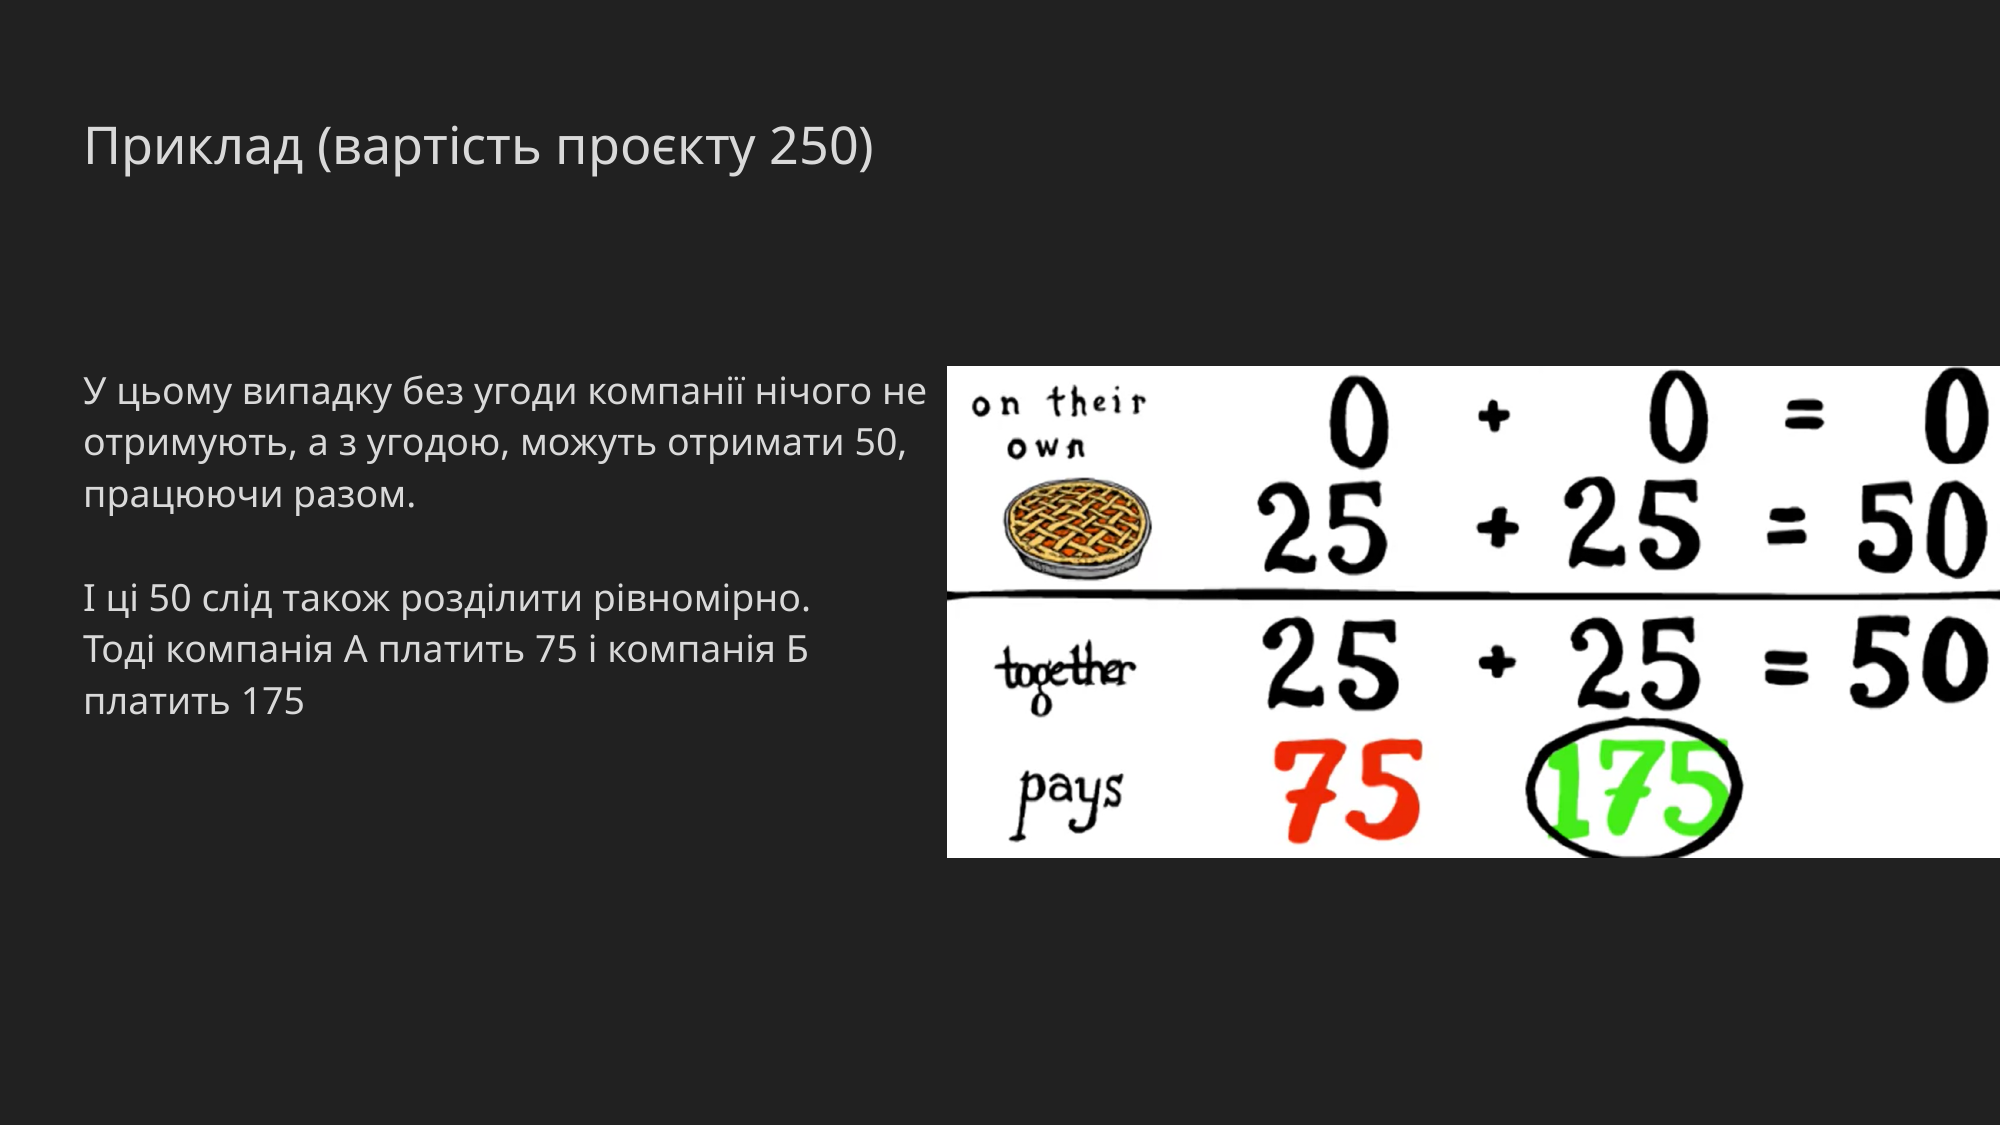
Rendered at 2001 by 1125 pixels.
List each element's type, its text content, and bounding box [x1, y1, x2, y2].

list У цьому випадку без угоди компанії нічого не отримують, а з угодою, можуть отримати 50, працюючи разом. І ці 50 слід також розділити рівномірно. Тоді компанія А платить 75 і компанія Б платить 175 [68, 344, 948, 1000]
title Приклад (вартість проєкту 250) [68, 97, 1932, 223]
picture [947, 366, 2000, 858]
